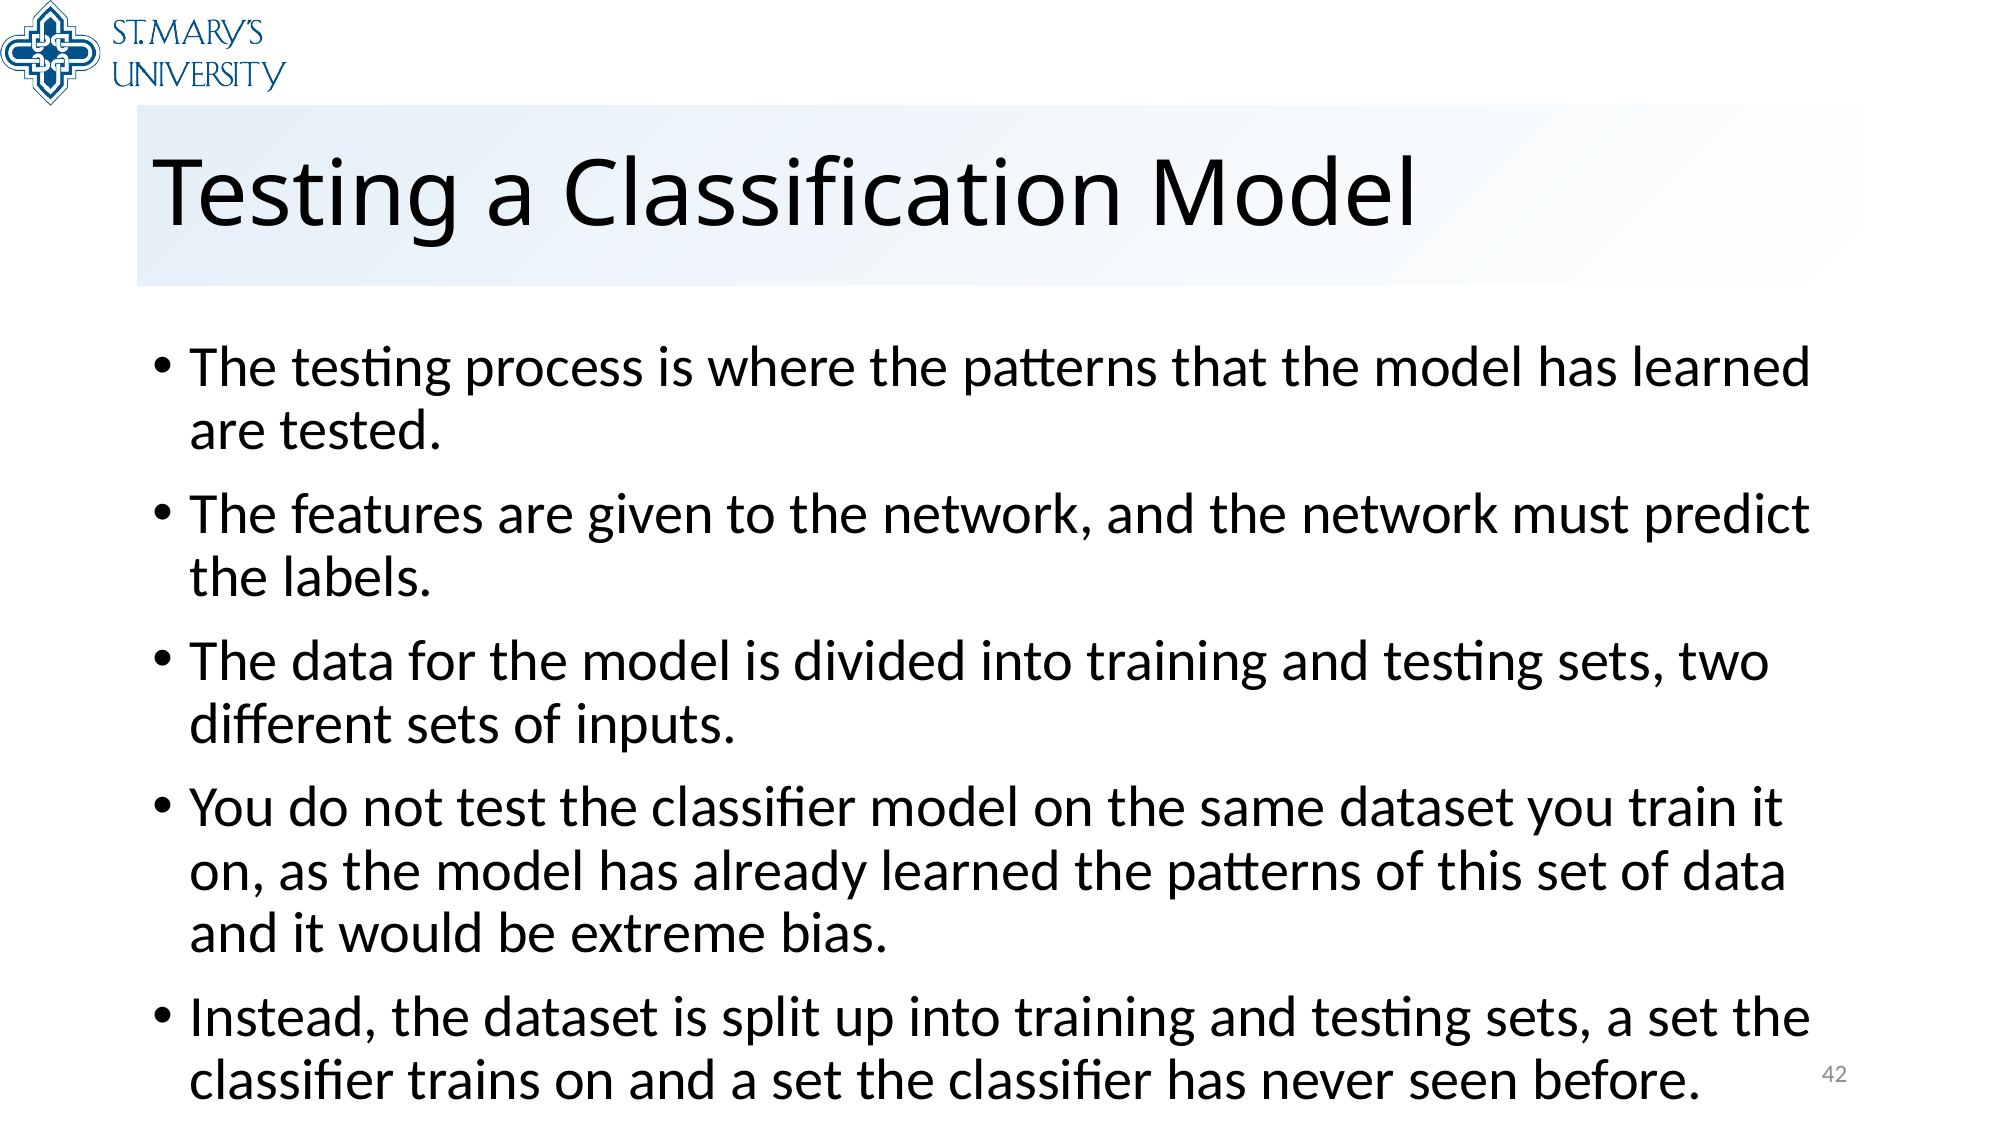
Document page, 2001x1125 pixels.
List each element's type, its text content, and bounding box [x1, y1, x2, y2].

picture [0, 0, 287, 106]
title Testing a Classification Model [137, 105, 1863, 286]
list The testing process is where the patterns that the model has learned are tested. The features are given to the network, and the network must predict the labels. The data for the model is divided into training and testing sets, two different sets of inputs. You do not test the classifier model on the same dataset you train it on, as the model has already learned the patterns of this set of data and it would be extreme bias. Instead, the dataset is split up into training and testing sets, a set the classifier trains on and a set the classifier has never seen before. [137, 328, 1863, 1043]
slide_number 42 [1412, 1042, 1863, 1103]
